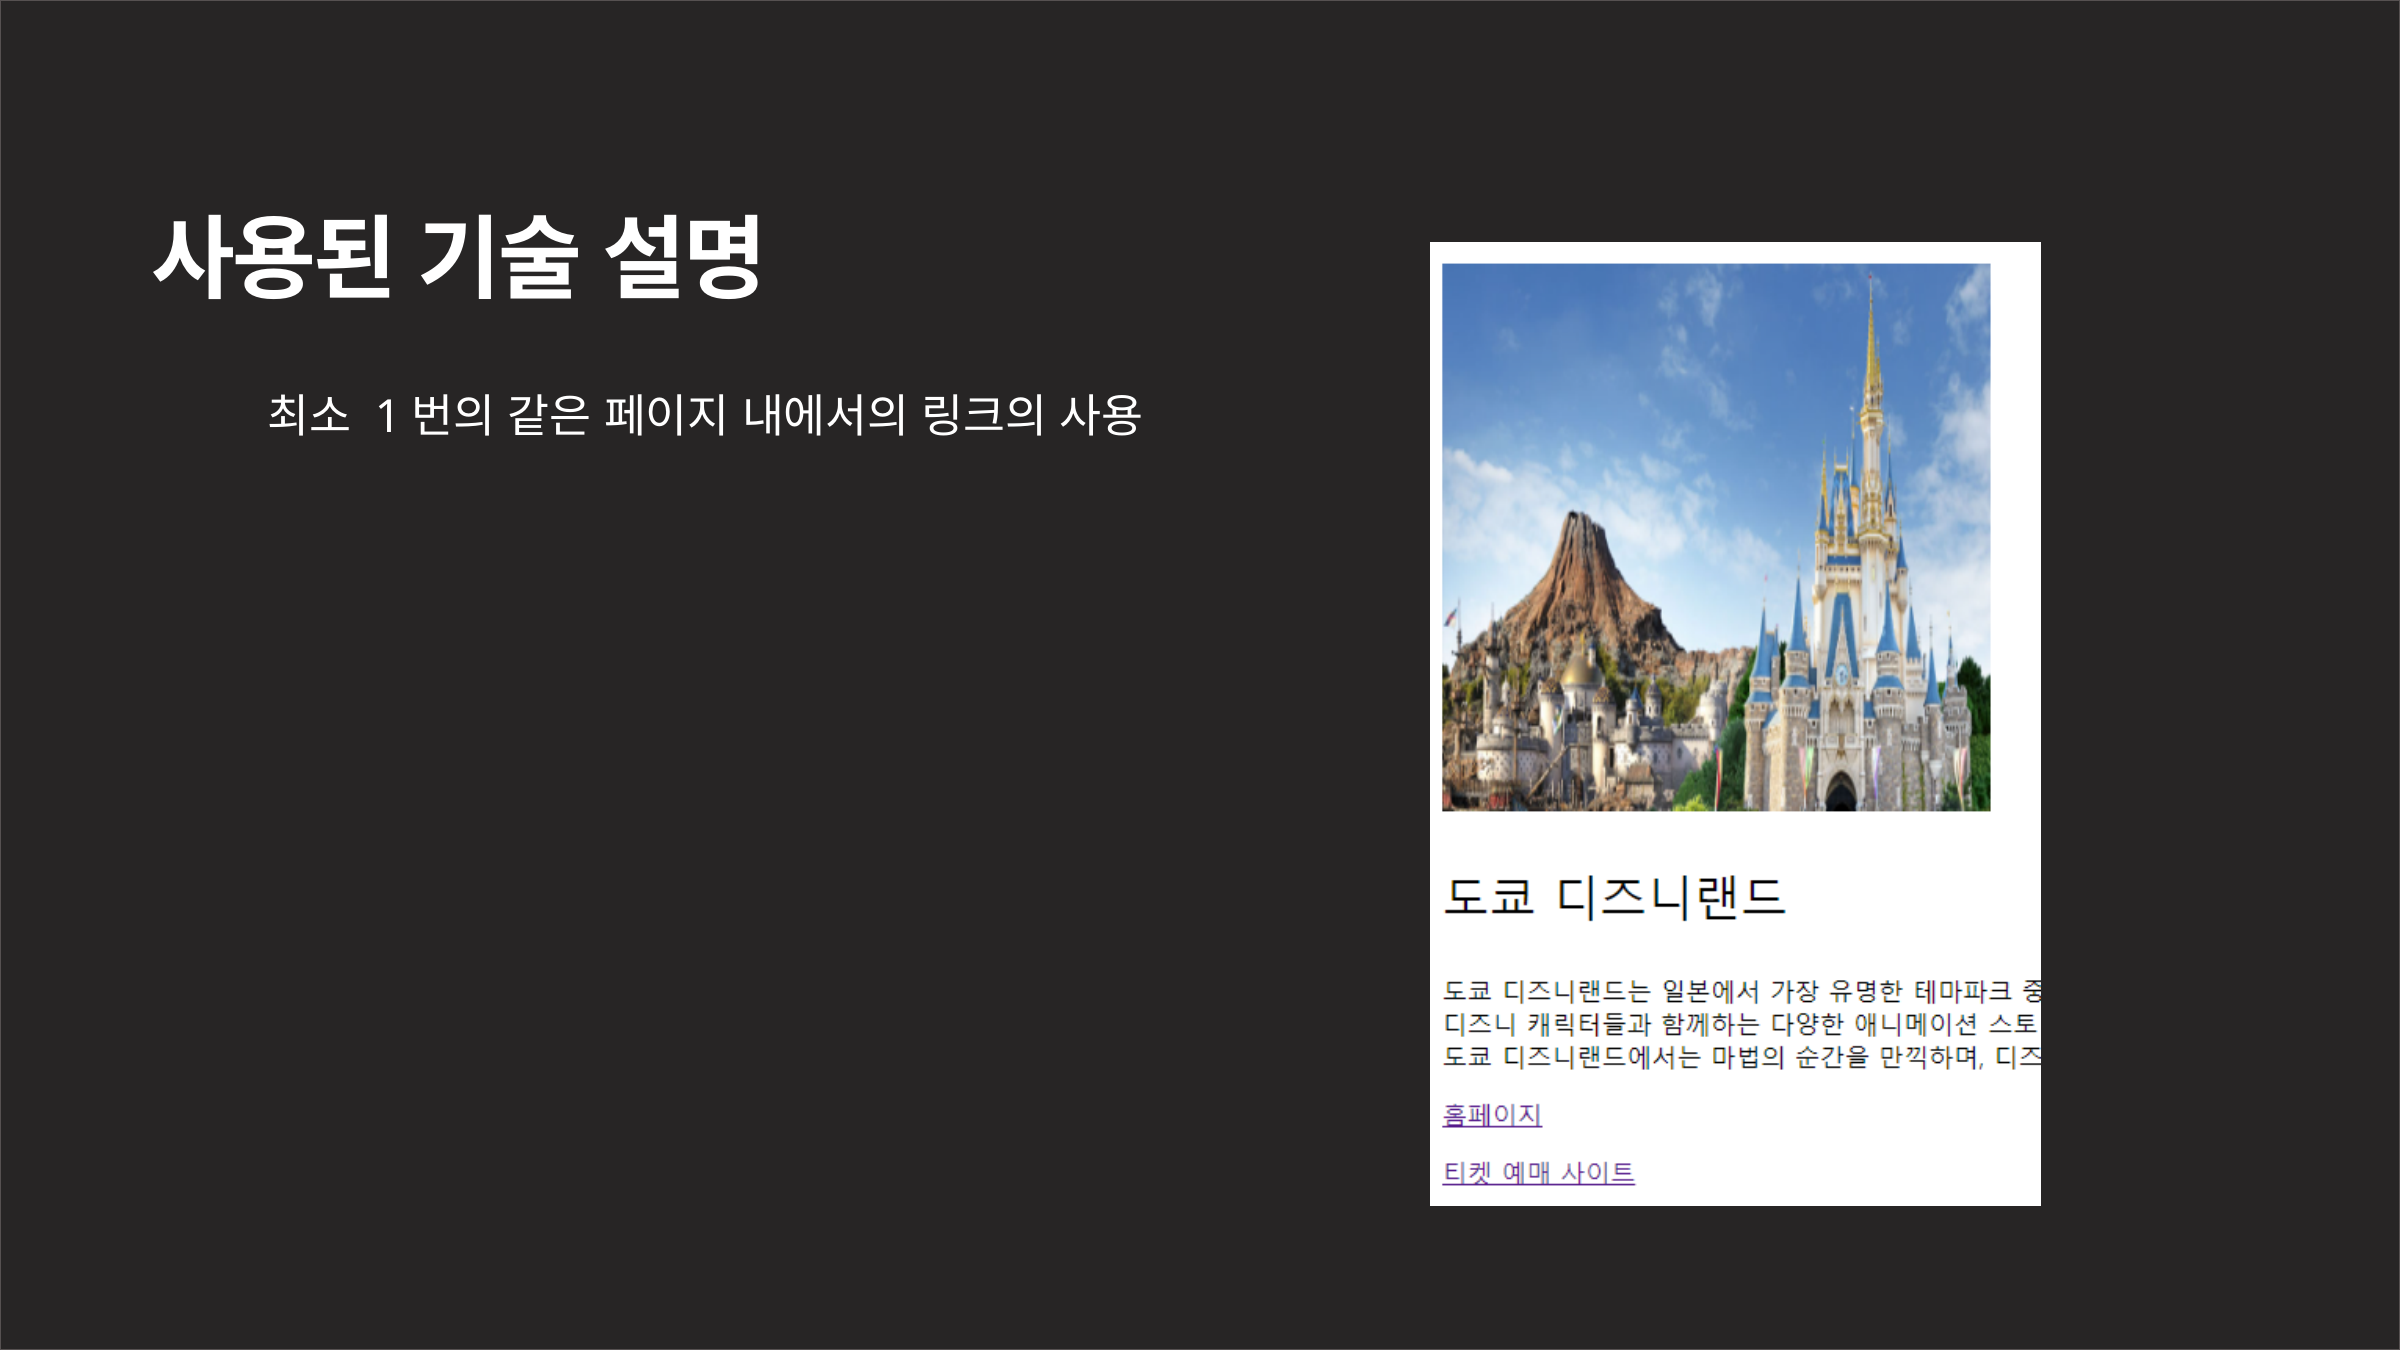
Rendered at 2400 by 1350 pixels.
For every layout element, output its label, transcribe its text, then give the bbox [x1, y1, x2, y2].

picture [1430, 242, 2041, 1206]
text_box 사용된 기술 설명 [136, 183, 1507, 302]
text_box [0, 0, 2400, 1350]
text_box 최소 1번의 같은 페이지 내에서의 링크의 사용 [230, 375, 1181, 435]
